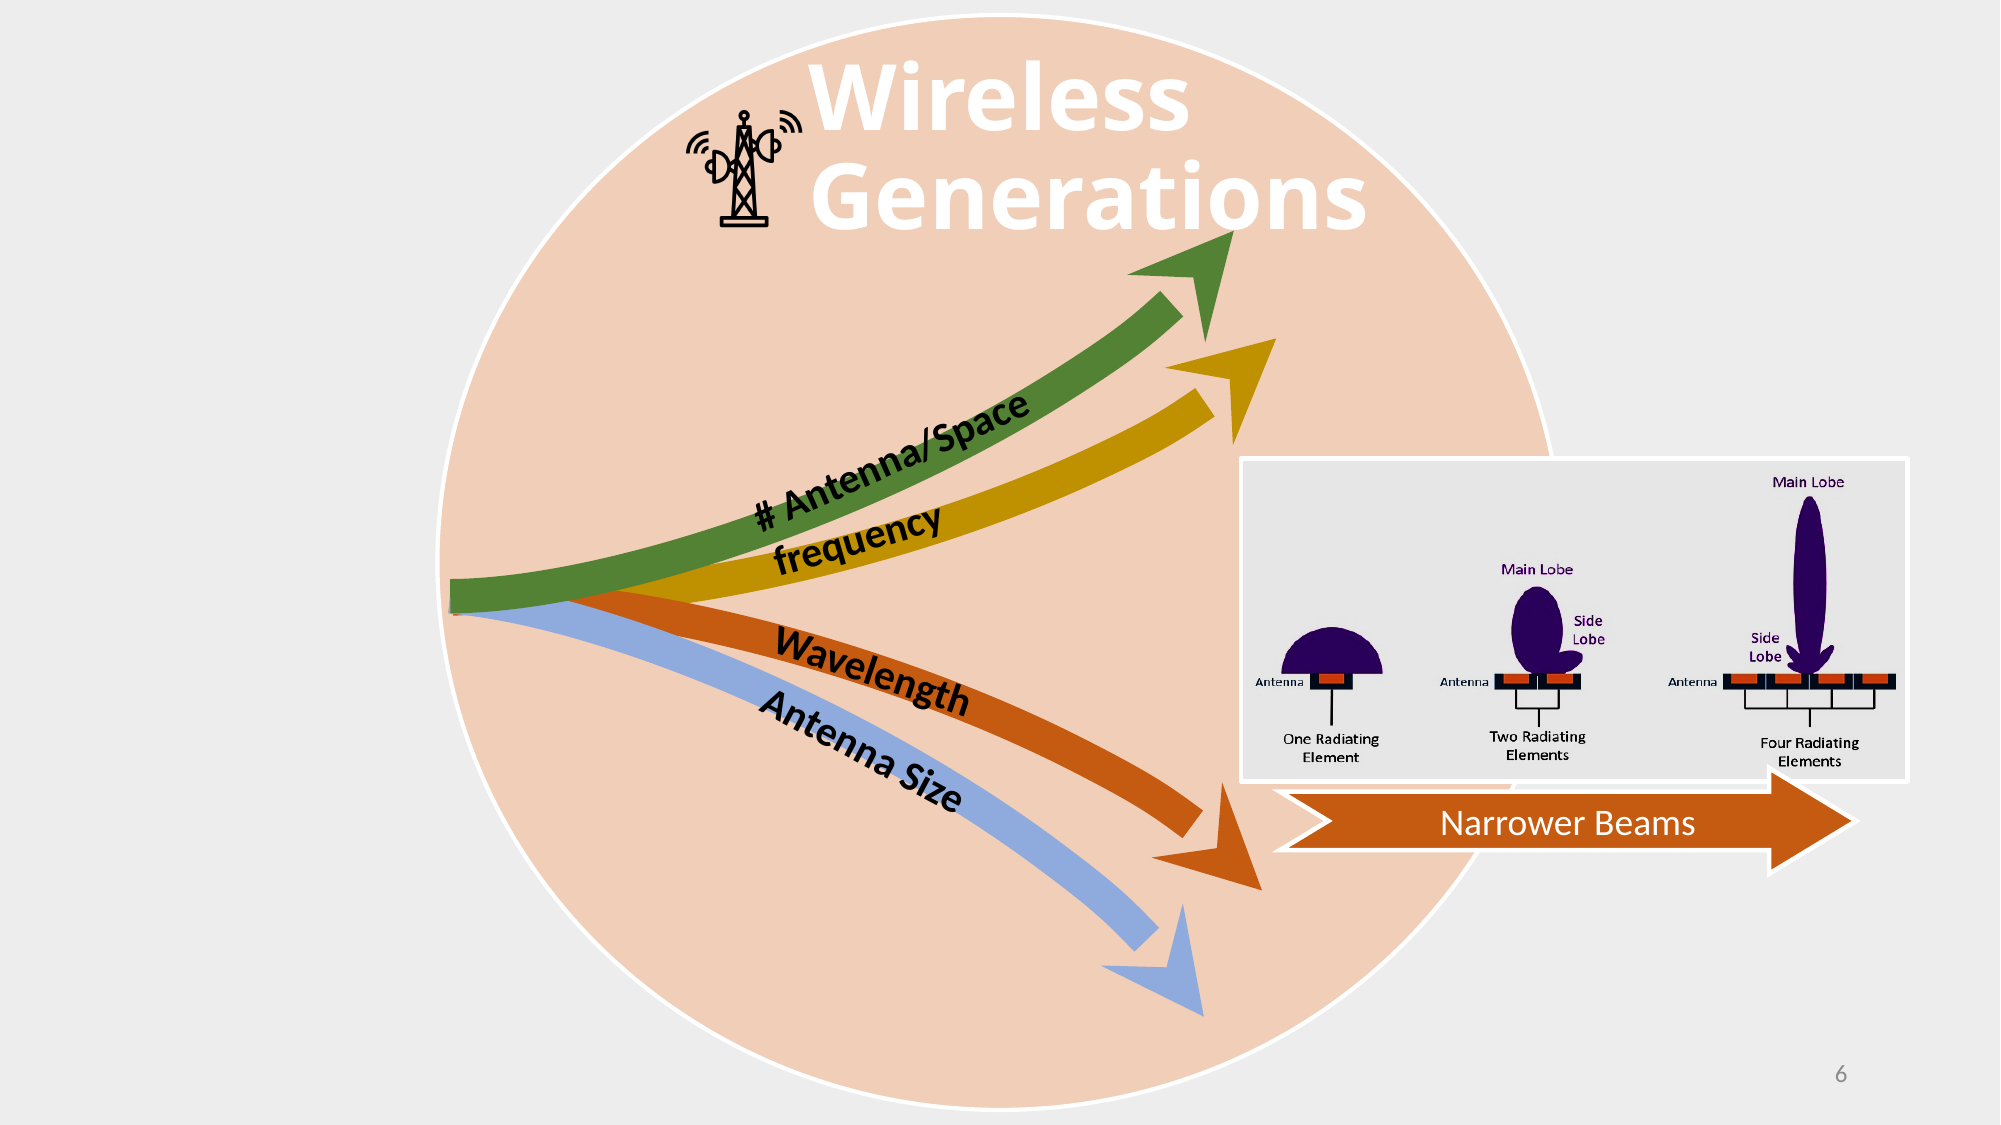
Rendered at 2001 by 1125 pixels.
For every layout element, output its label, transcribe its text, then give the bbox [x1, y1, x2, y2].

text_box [289, 213, 1282, 510]
text_box Wireless Generations [793, 0, 1472, 400]
text_box [436, 556, 622, 654]
slide_number 6 [1412, 1042, 1863, 1103]
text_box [309, 654, 1301, 947]
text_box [1243, 460, 1906, 874]
text_box [689, 639, 752, 654]
text_box [565, 52, 793, 213]
text_box [693, 556, 1239, 654]
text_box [270, 707, 1263, 1002]
text_box [1311, 262, 1553, 456]
picture [684, 108, 804, 229]
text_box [318, 259, 1311, 556]
text_box [662, 874, 1464, 1111]
